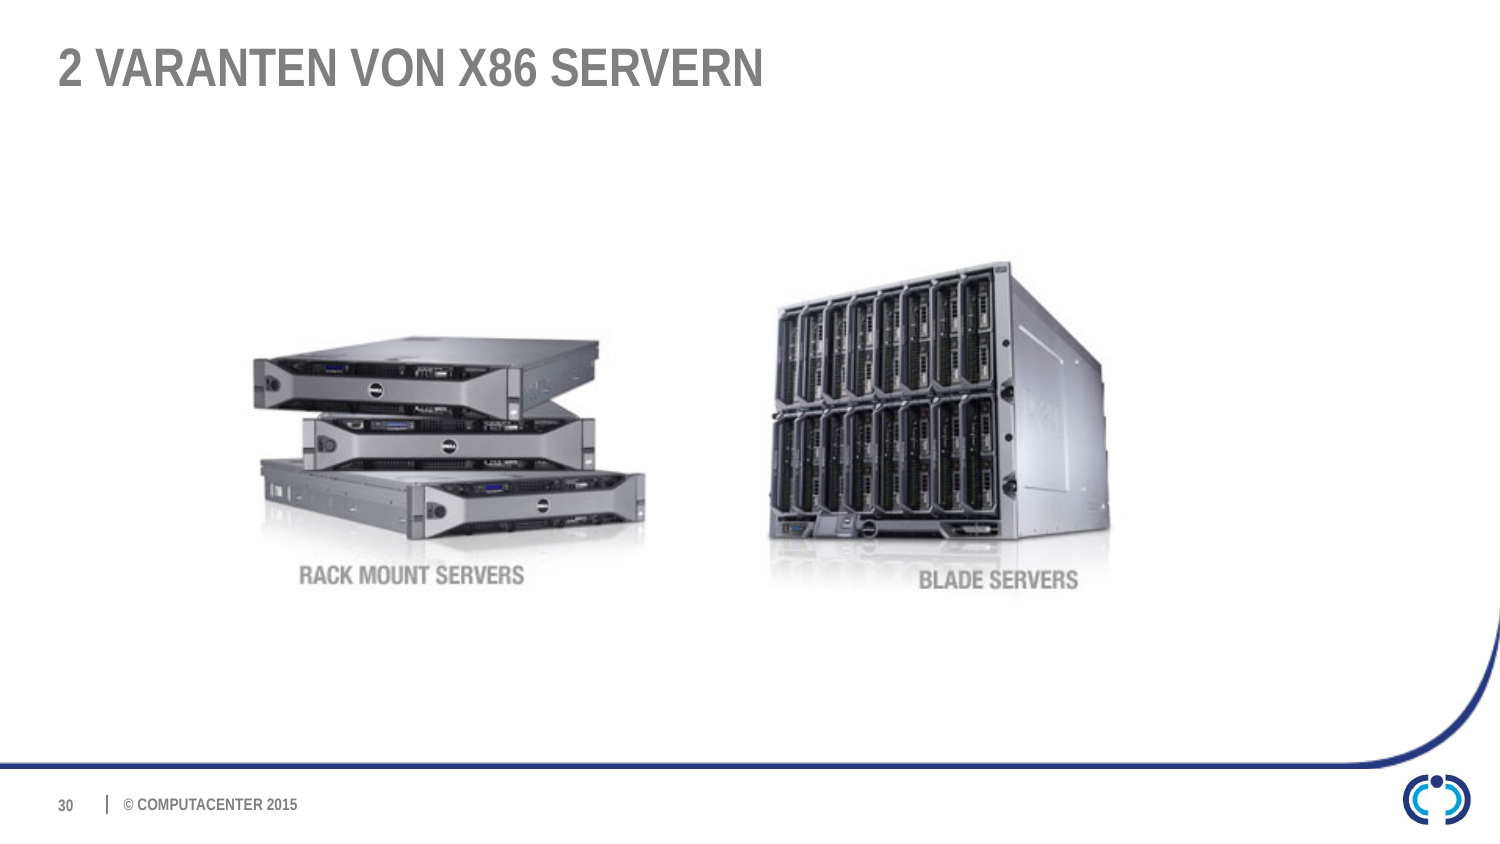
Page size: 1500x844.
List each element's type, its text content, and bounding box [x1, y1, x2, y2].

picture [1401, 773, 1472, 827]
slide_number 30 [46, 782, 147, 827]
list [222, 254, 1161, 614]
title 2 Varanten von x86 Servern [46, 33, 1336, 212]
